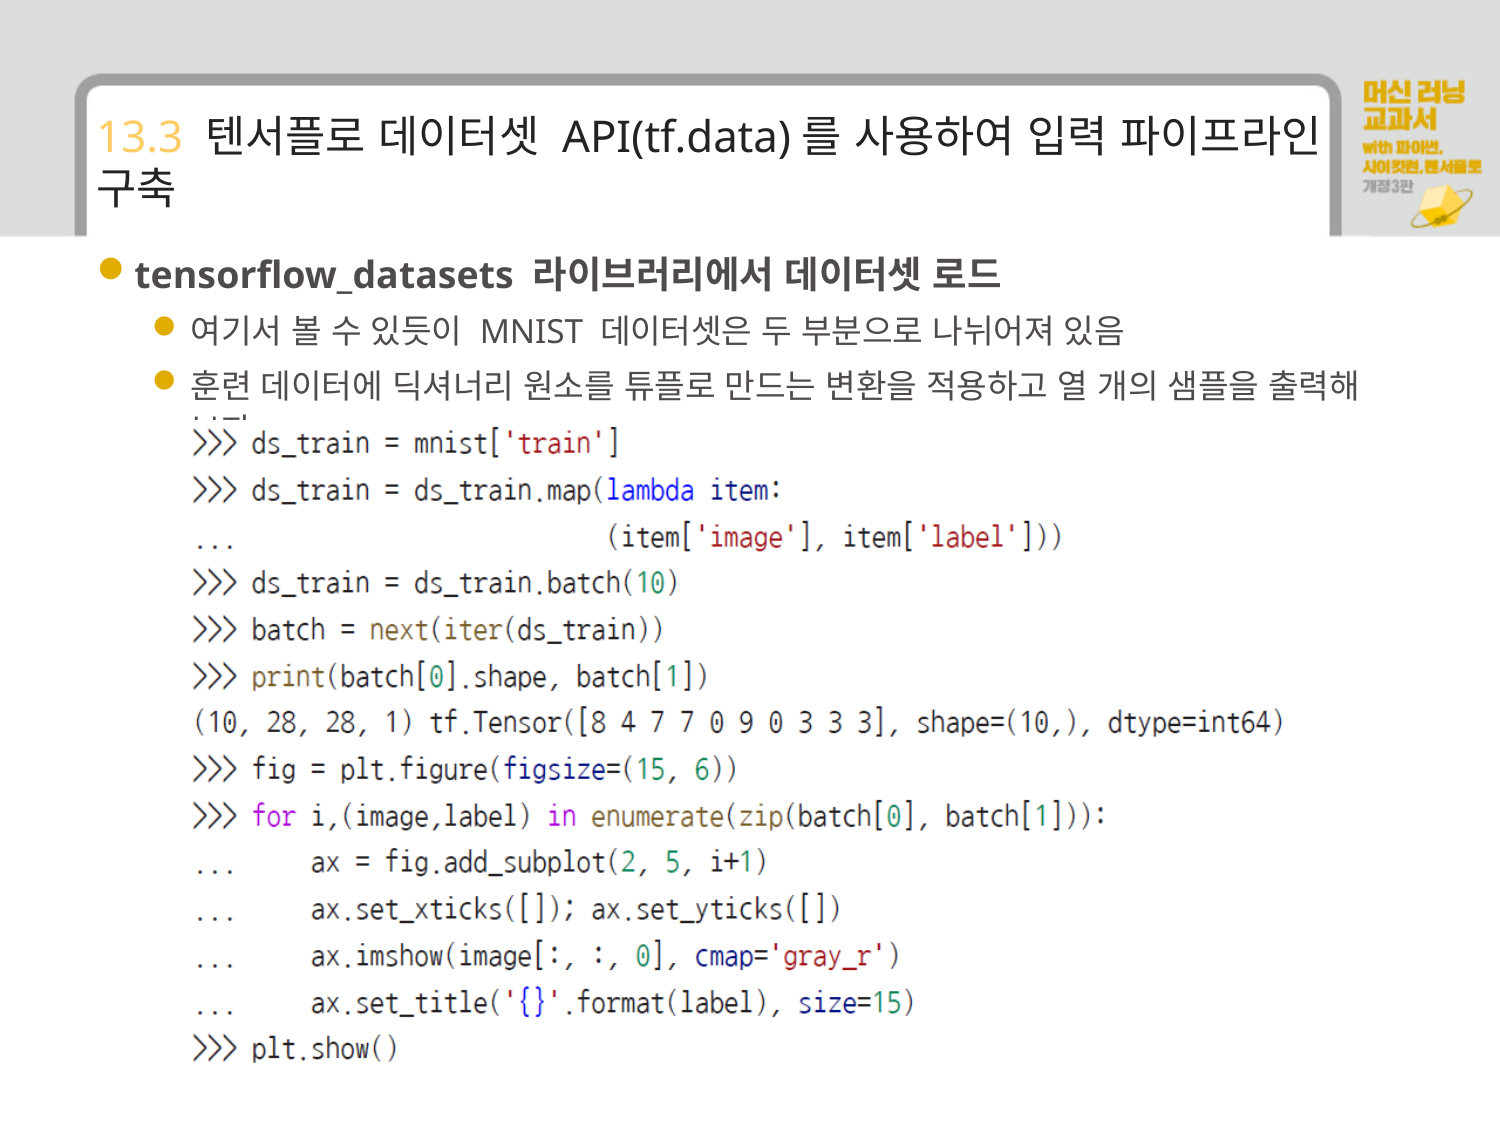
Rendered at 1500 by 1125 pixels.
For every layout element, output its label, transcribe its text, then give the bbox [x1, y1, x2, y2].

title 13.3 텐서플로 데이터셋 API(tf.data)를 사용하여 입력 파이프라인 구축 [81, 90, 1412, 222]
picture [0, 0, 1500, 1125]
list tensorflow_datasets 라이브러리에서 데이터셋 로드 여기서 볼 수 있듯이 MNIST 데이터셋은 두 부분으로 나뉘어져 있음 훈련 데이터에 딕셔너리 원소를 튜플로 만드는 변환을 적용하고 열 개의 샘플을 출력해 보자 [81, 239, 1412, 1054]
